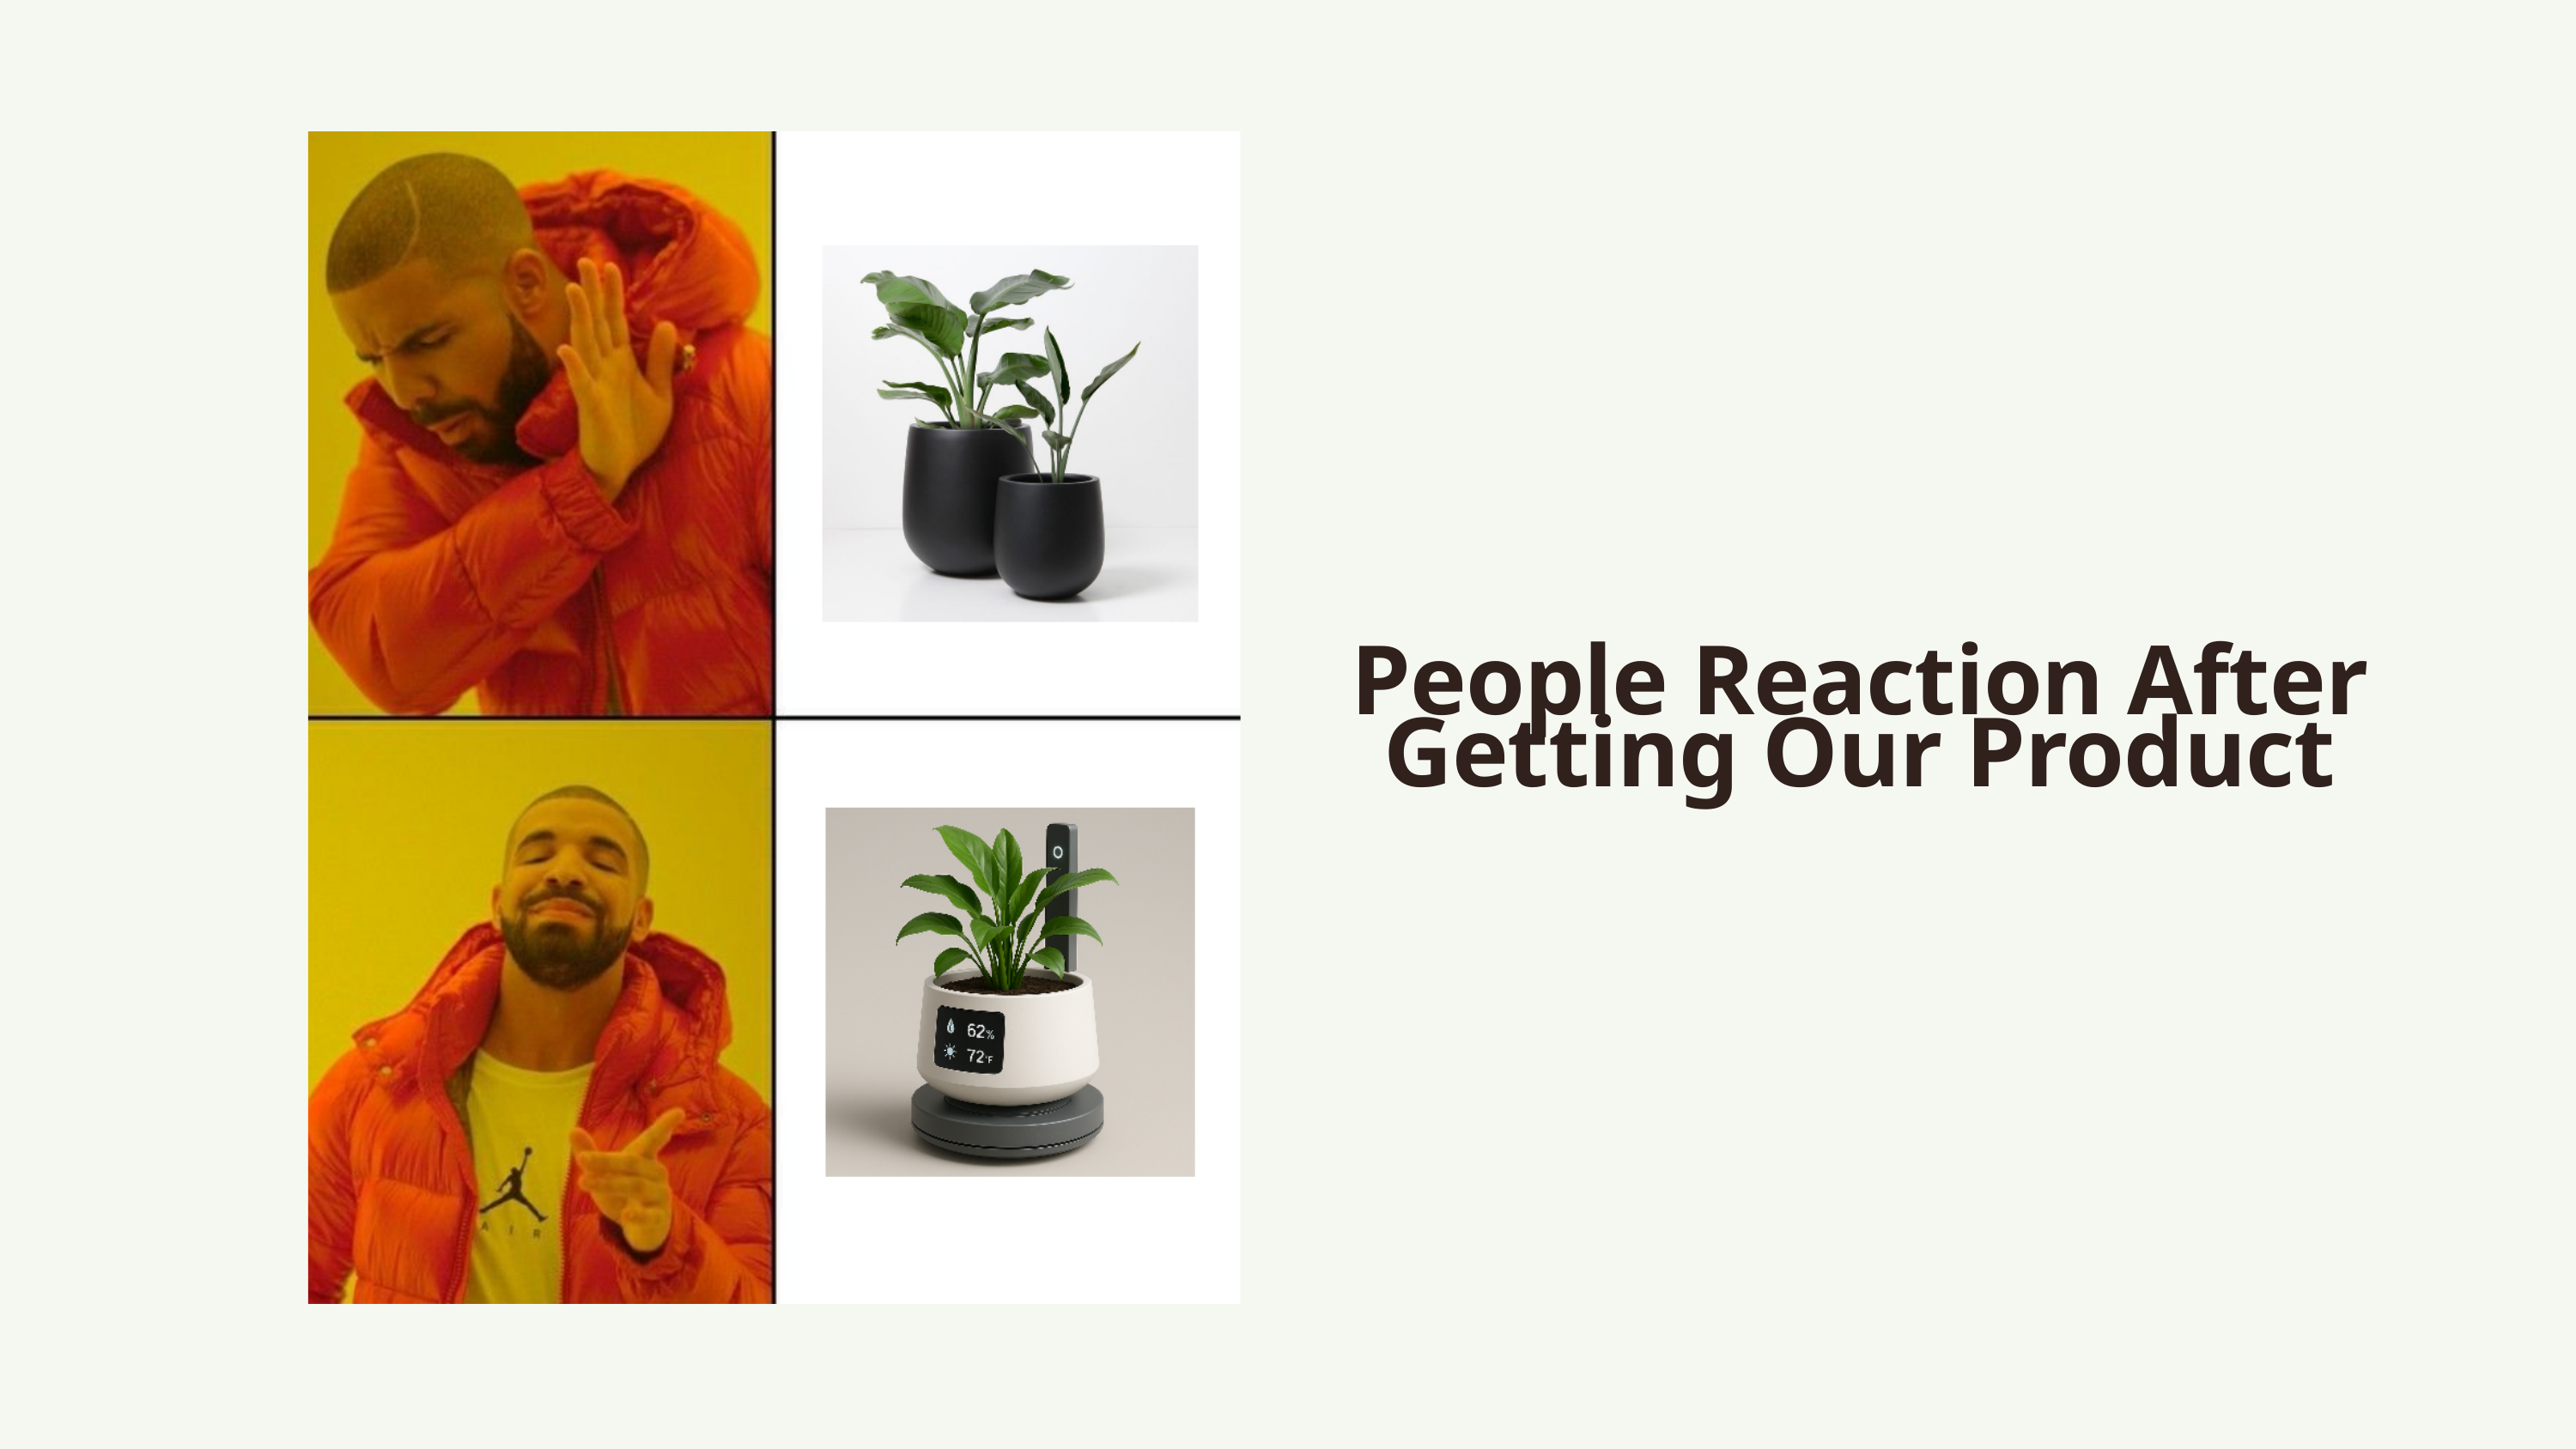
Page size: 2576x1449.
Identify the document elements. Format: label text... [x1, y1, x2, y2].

text_box People Reaction After Getting Our Product [1288, 662, 2432, 806]
text_box [307, 131, 1241, 1304]
